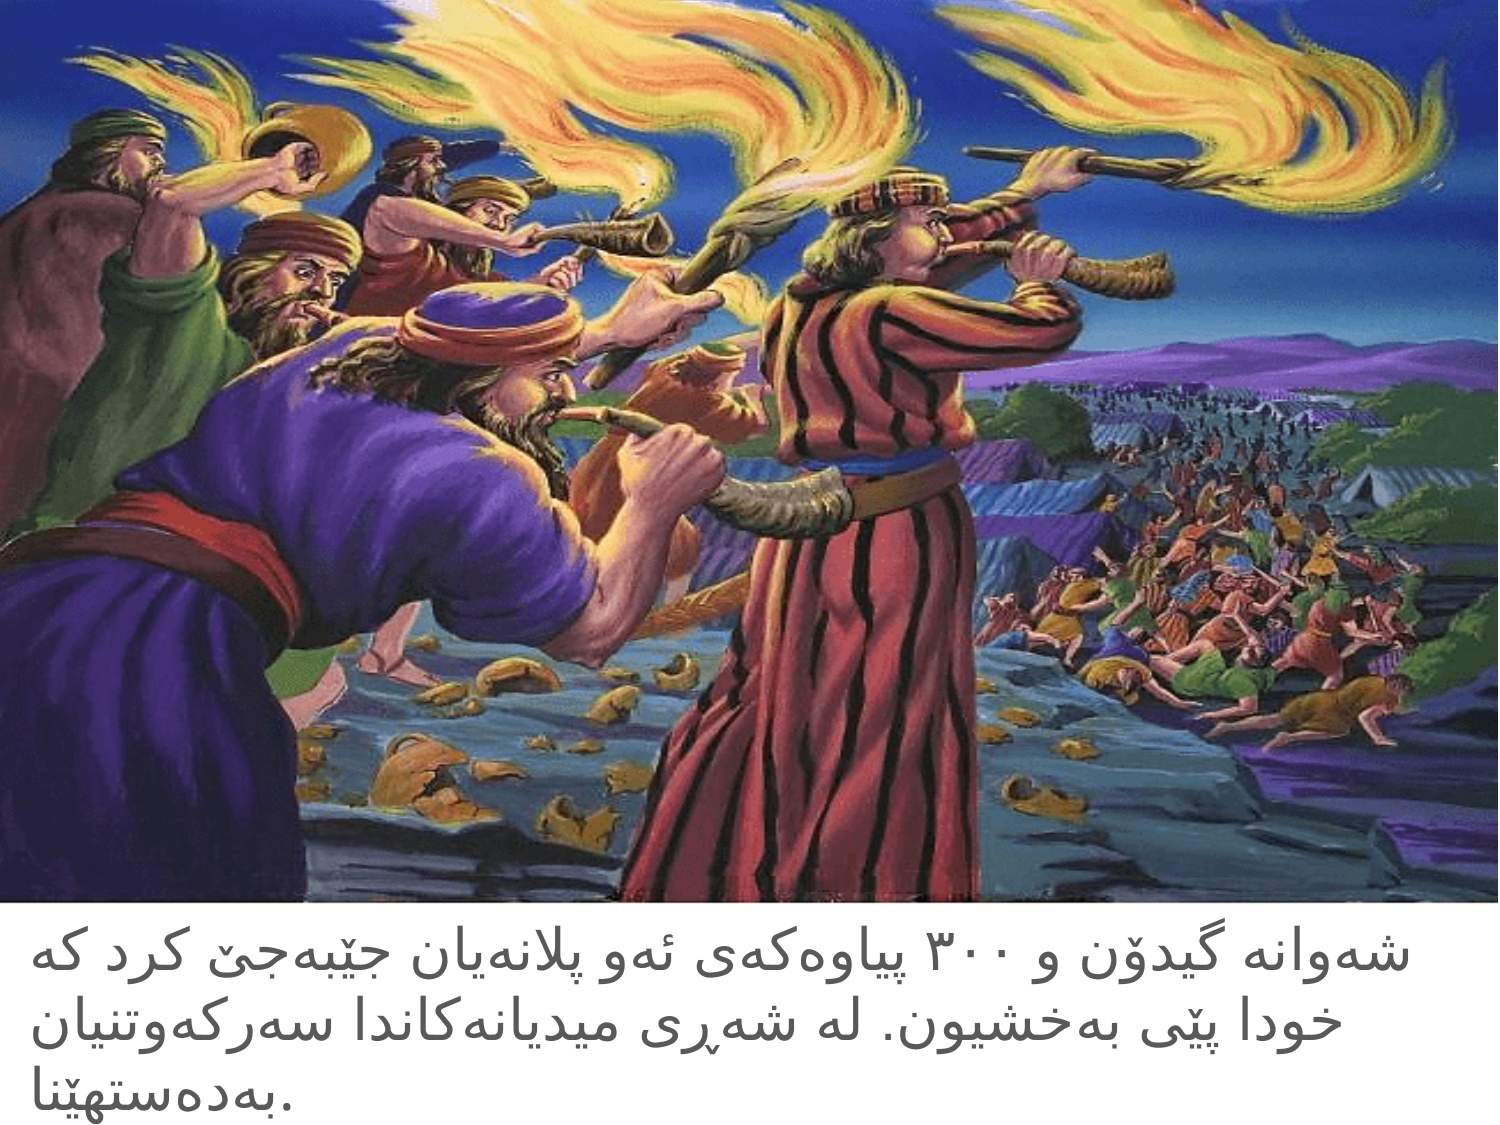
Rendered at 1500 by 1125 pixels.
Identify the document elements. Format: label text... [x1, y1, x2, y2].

text_box شەوانە گیدۆن و ٣٠٠ پیاوەکەی ئەو پلانەیان جێبەجێ کرد کە خودا پێی بەخشیون. لە شەڕی میدیانەکاندا سەرکەوتنیان بەدەستهێنا. [14, 911, 1500, 1125]
picture [0, 0, 1498, 906]
